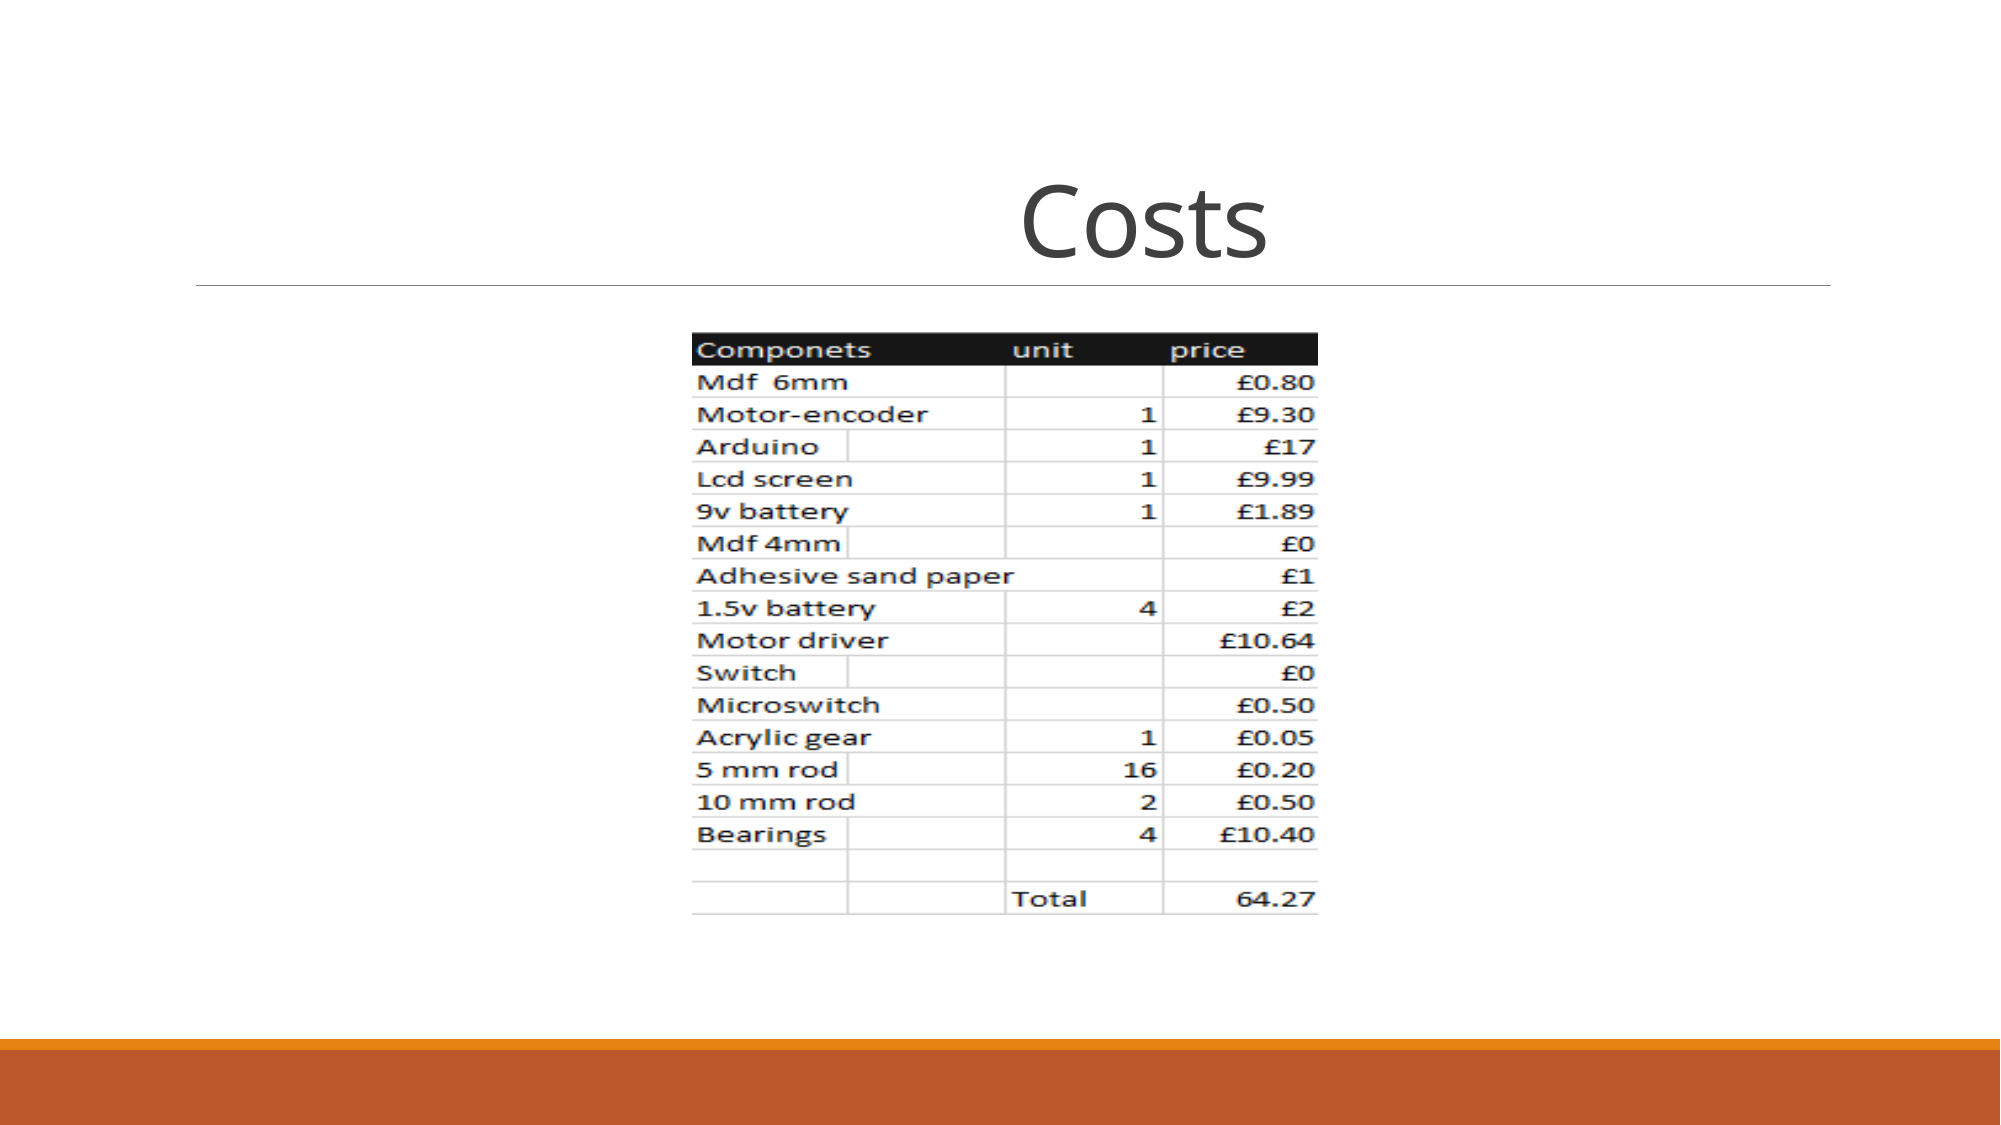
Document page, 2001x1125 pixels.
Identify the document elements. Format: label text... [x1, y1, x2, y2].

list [692, 331, 1318, 916]
title Costs [180, 47, 1830, 285]
